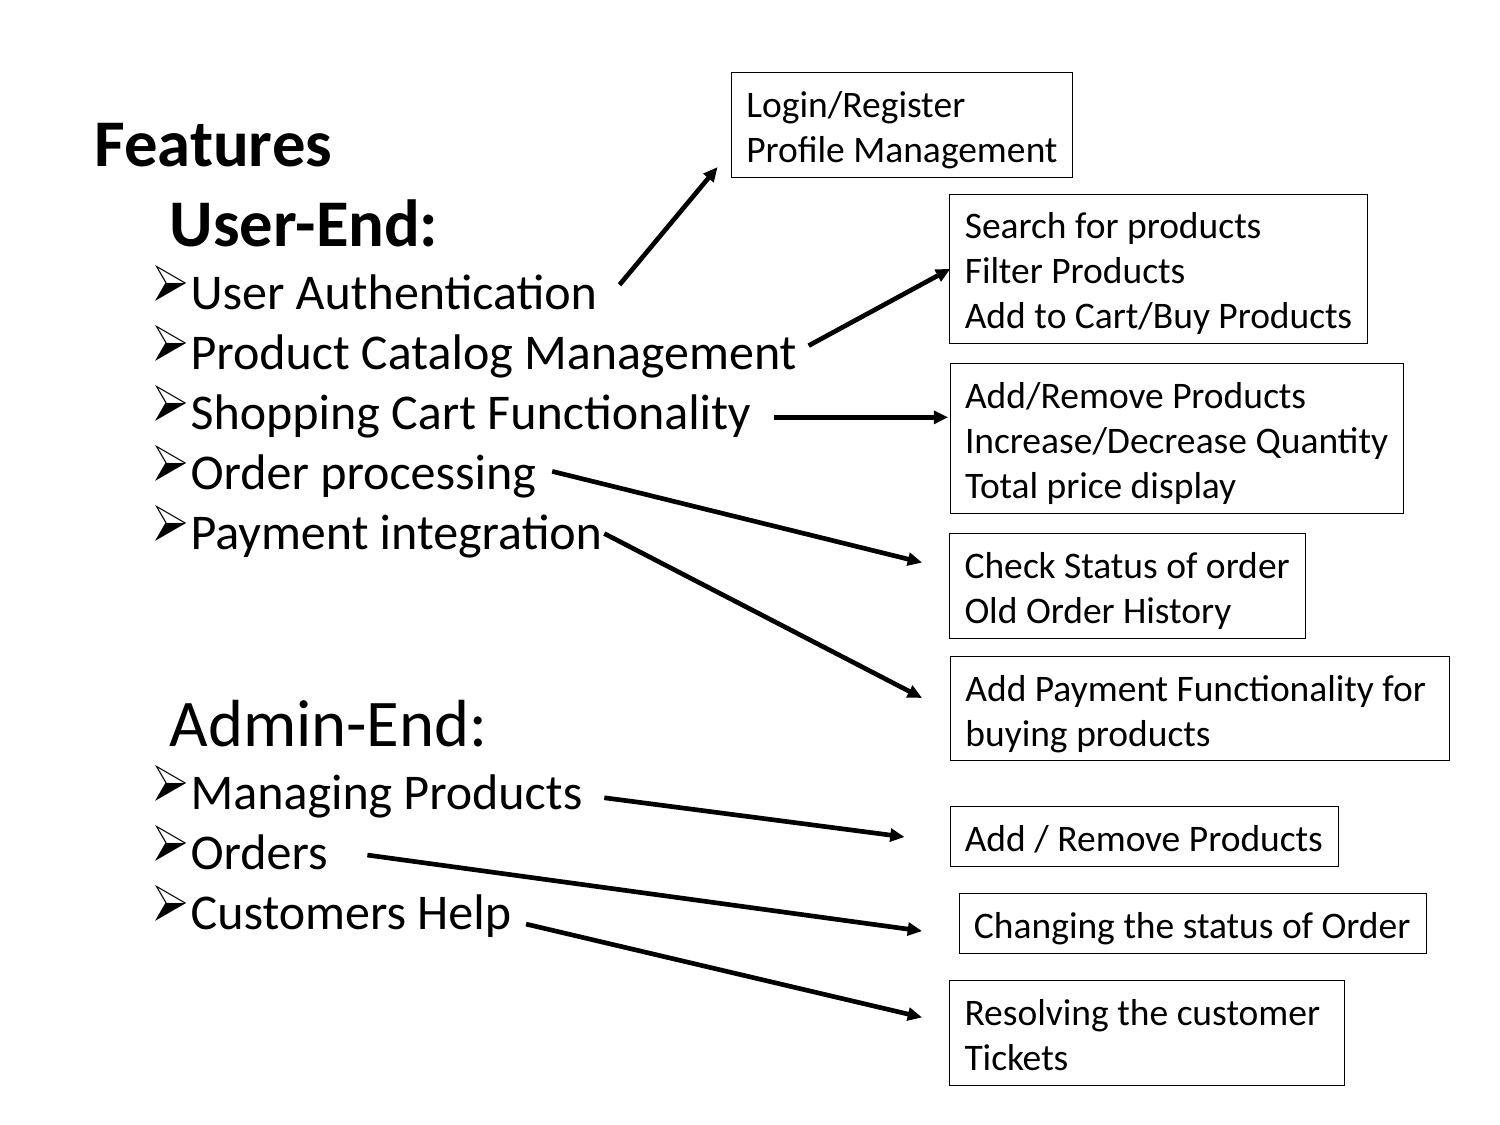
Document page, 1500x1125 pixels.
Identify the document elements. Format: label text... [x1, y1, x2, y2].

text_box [604, 533, 922, 698]
text_box Add / Remove Products [950, 806, 1339, 867]
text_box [808, 269, 948, 346]
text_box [552, 471, 922, 563]
text_box Features User-End: User Authentication Product Catalog Management Shopping Cart Functionality Order processing Payment integration Admin-End: Managing Products Orders Customers Help [79, 92, 903, 947]
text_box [619, 167, 718, 285]
text_box Resolving the customer Tickets [949, 980, 1345, 1086]
text_box Add/Remove Products Increase/Decrease Quantity Total price display [950, 363, 1404, 514]
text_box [604, 797, 905, 837]
text_box Login/Register Profile Management [731, 72, 1073, 178]
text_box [367, 854, 922, 931]
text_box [525, 924, 922, 1018]
text_box Add Payment Functionality for buying products [950, 656, 1450, 761]
text_box Changing the status of Order [959, 893, 1427, 954]
text_box Check Status of order Old Order History [949, 533, 1306, 639]
text_box Search for products Filter Products Add to Cart/Buy Products [949, 194, 1368, 344]
